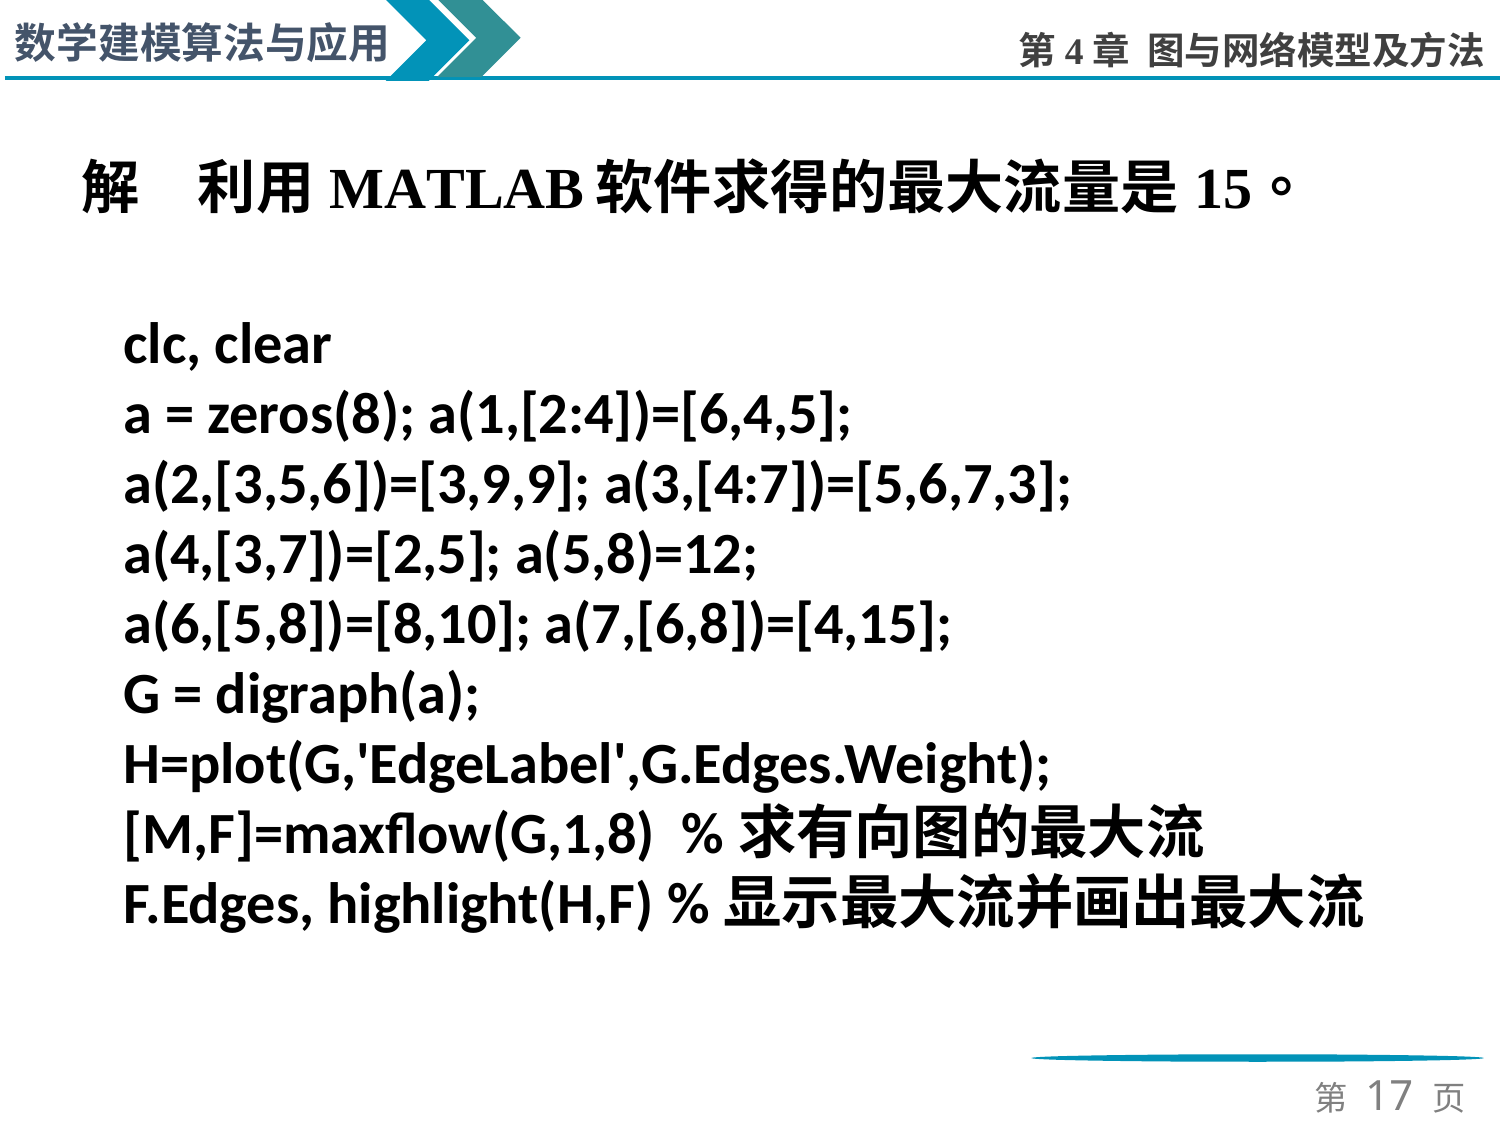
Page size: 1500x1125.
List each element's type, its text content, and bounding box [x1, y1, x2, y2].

text_box clc, clear a = zeros(8); a(1,[2:4])=[6,4,5]; a(2,[3,5,6])=[3,9,9]; a(3,[4:7])=[5,6,7,3]; a(4,[3,7])=[2,5]; a(5,8)=12; a(6,[5,8])=[8,10]; a(7,[6,8])=[4,15]; G = digraph(a); H=plot(G,'EdgeLabel',G.Edges.Weight); [M,F]=maxflow(G,1,8) %求有向图的最大流 F.Edges, highlight(H,F) %显示最大流并画出最大流 [108, 423, 1419, 943]
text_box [81, 142, 1422, 423]
